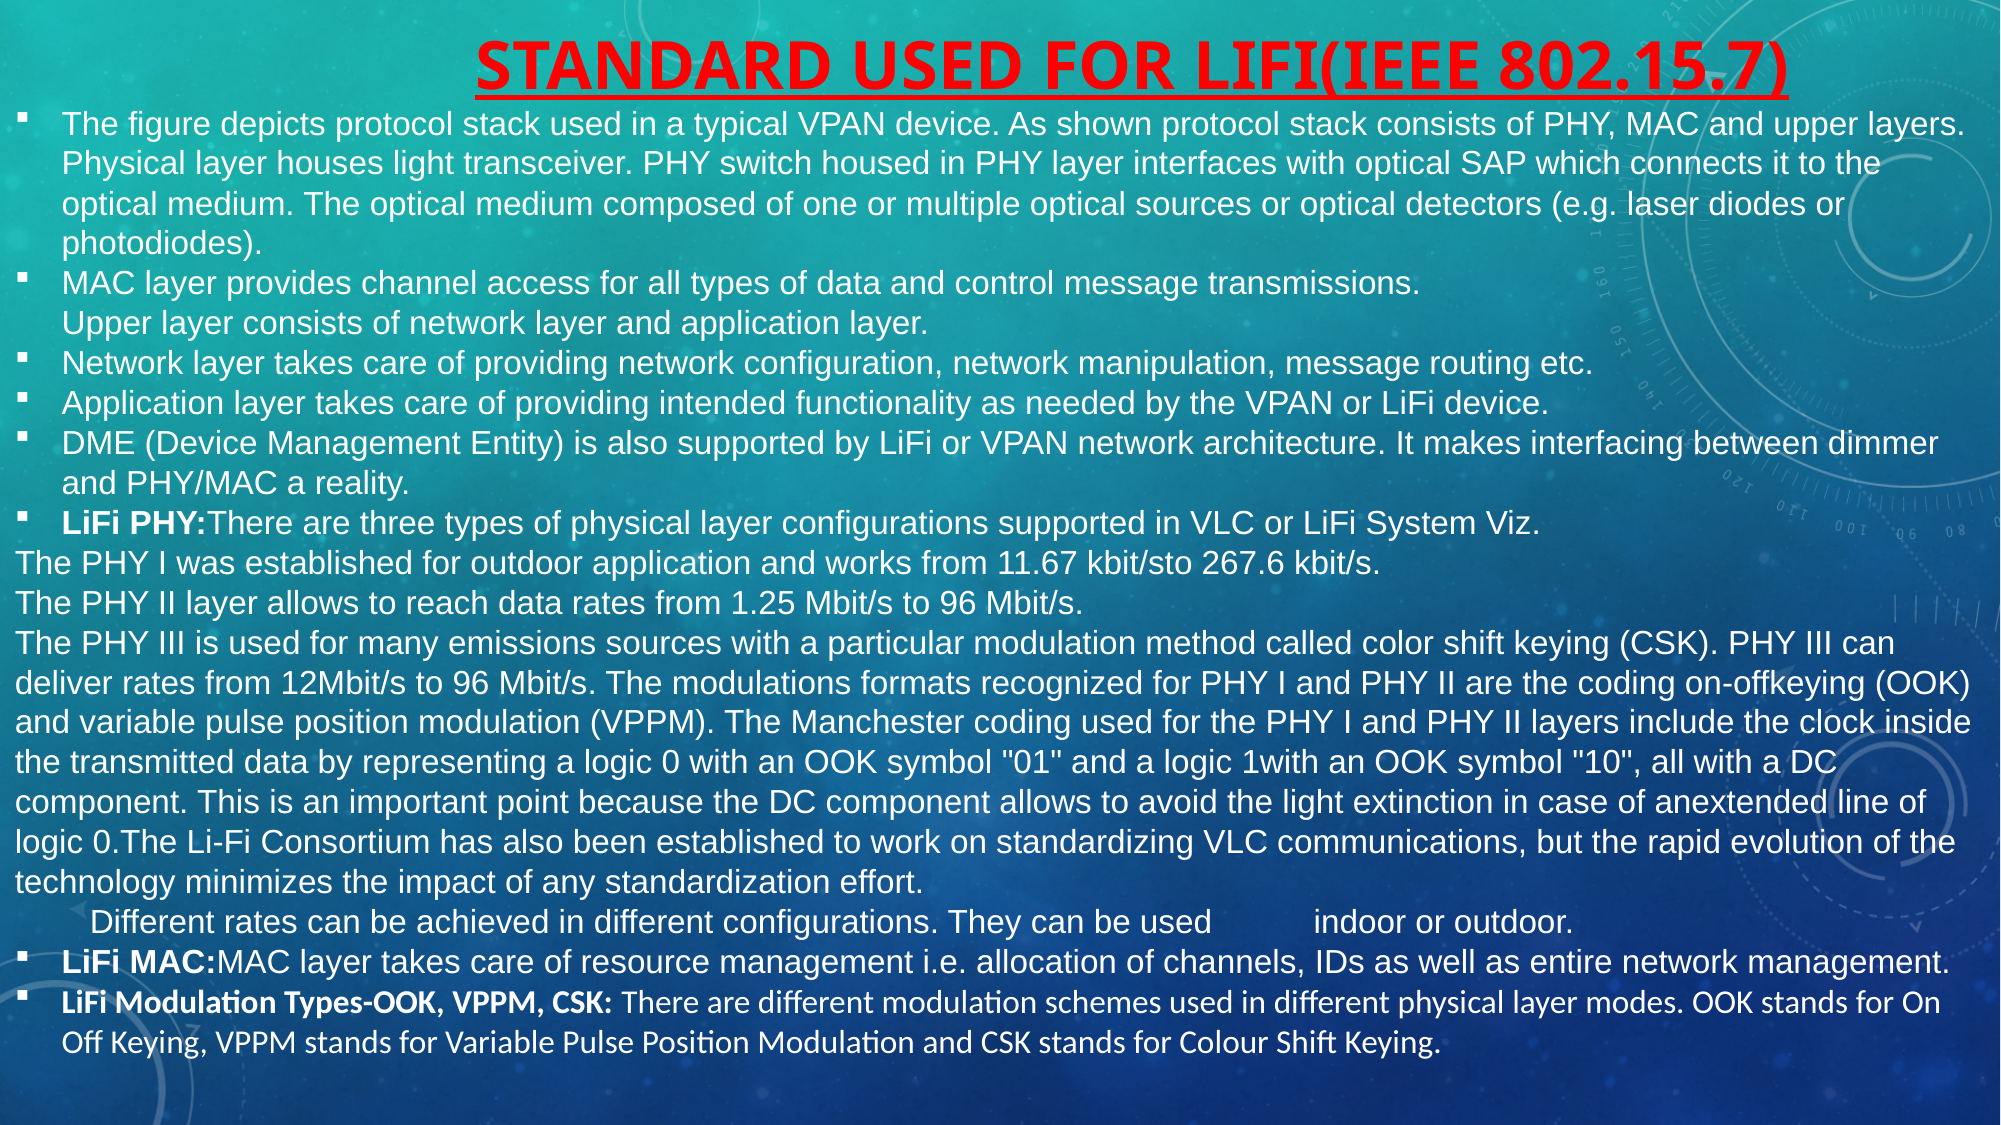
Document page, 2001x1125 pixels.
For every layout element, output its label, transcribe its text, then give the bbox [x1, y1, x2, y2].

title Standard used for LIFI(IEEE 802.15.7) [0, 0, 2000, 94]
text_box The figure depicts protocol stack used in a typical VPAN device. As shown protocol stack consists of PHY, MAC and upper layers. Physical layer houses light transceiver. PHY switch housed in PHY layer interfaces with optical SAP which connects it to the optical medium. The optical medium composed of one or multiple optical sources or optical detectors (e.g. laser diodes or photodiodes). MAC layer provides channel access for all types of data and control message transmissions. Upper layer consists of network layer and application layer. Network layer takes care of providing network configuration, network manipulation, message routing etc. Application layer takes care of providing intended functionality as needed by the VPAN or LiFi device. DME (Device Management Entity) is also supported by LiFi or VPAN network architecture. It makes interfacing between dimmer and PHY/MAC a reality. LiFi PHY:There are three types of physical layer configurations supported in VLC or LiFi System Viz. The PHY I was established for outdoor application and works from 11.67 kbit/sto 267.6 kbit/s. The PHY II layer allows to reach data rates from 1.25 Mbit/s to 96 Mbit/s. The PHY III is used for many emissions sources with a particular modulation method called color shift keying (CSK). PHY III can deliver rates from 12Mbit/s to 96 Mbit/s. The modulations formats recognized for PHY I and PHY II are the coding on-offkeying (OOK) and variable pulse position modulation (VPPM). The Manchester coding used for the PHY I and PHY II layers include the clock inside the transmitted data by representing a logic 0 with an OOK symbol "01" and a logic 1with an OOK symbol "10", all with a DC component. This is an important point because the DC component allows to avoid the light extinction in case of anextended line of logic 0.The Li-Fi Consortium has also been established to work on standardizing VLC communications, but the rapid evolution of the technology minimizes the impact of any standardization effort. Different rates can be achieved in different configurations. They can be used indoor or outdoor. LiFi MAC:MAC layer takes care of resource management i.e. allocation of channels, IDs as well as entire network management. LiFi Modulation Types-OOK, VPPM, CSK: There are different modulation schemes used in different physical layer modes. OOK stands for On Off Keying, VPPM stands for Variable Pulse Position Modulation and CSK stands for Colour Shift Keying. [0, 94, 2000, 1125]
